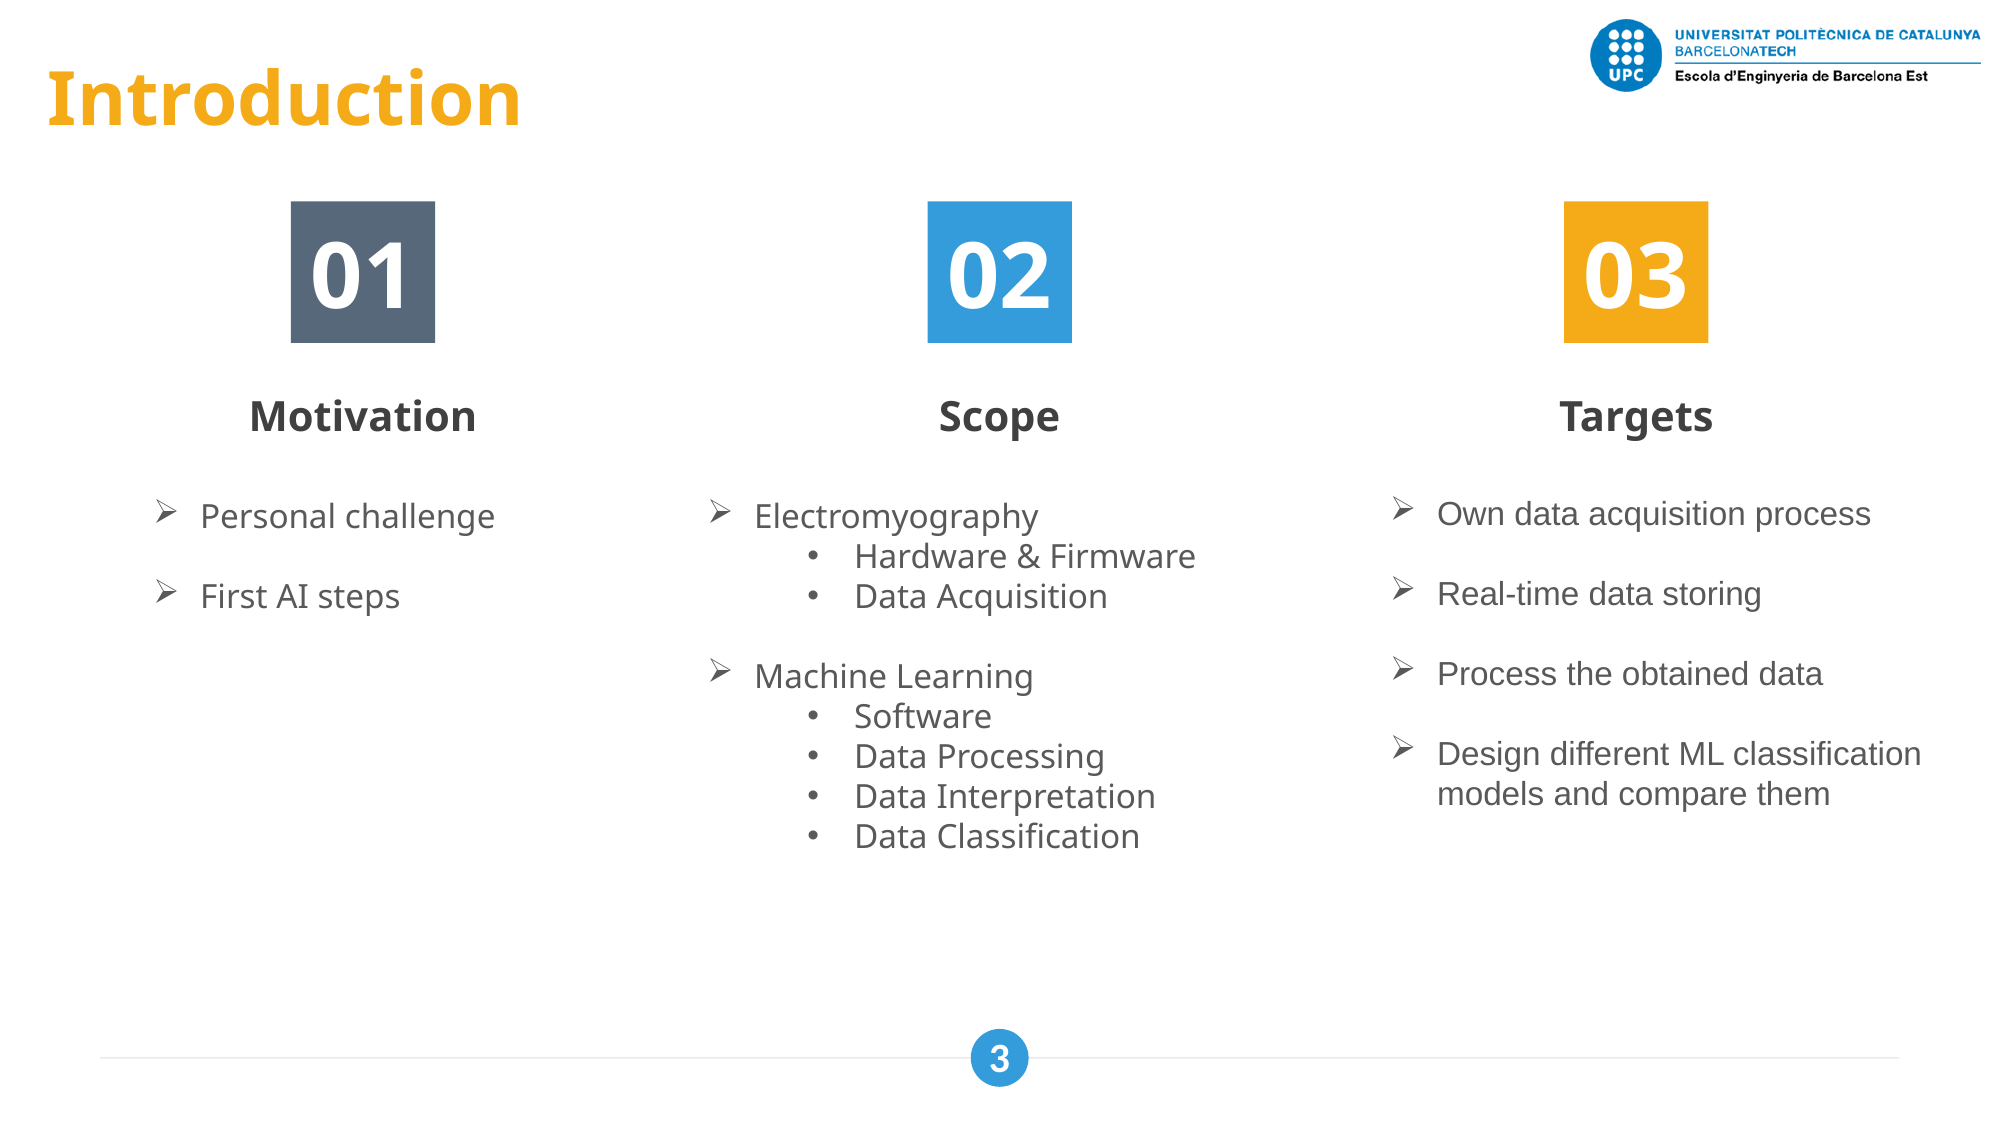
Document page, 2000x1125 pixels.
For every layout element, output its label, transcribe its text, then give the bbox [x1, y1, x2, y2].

text_box Personal challenge First AI steps [138, 488, 588, 663]
text_box Motivation [138, 382, 588, 448]
text_box Targets [1411, 382, 1861, 448]
text_box Electromyography Hardware & Firmware Data Acquisition Machine Learning Software Data Processing Data Interpretation Data Classification [692, 488, 1307, 863]
title Introduction [27, 37, 1828, 155]
text_box 01 [289, 199, 437, 345]
text_box Own data acquisition process Real-time data storing Process the obtained data Design different ML classification models and compare them [1375, 485, 1945, 820]
text_box 02 [925, 199, 1074, 345]
text_box 03 [1562, 199, 1711, 345]
picture [1590, 19, 1981, 97]
text_box 3 [963, 1023, 1036, 1088]
text_box Scope [775, 382, 1225, 448]
